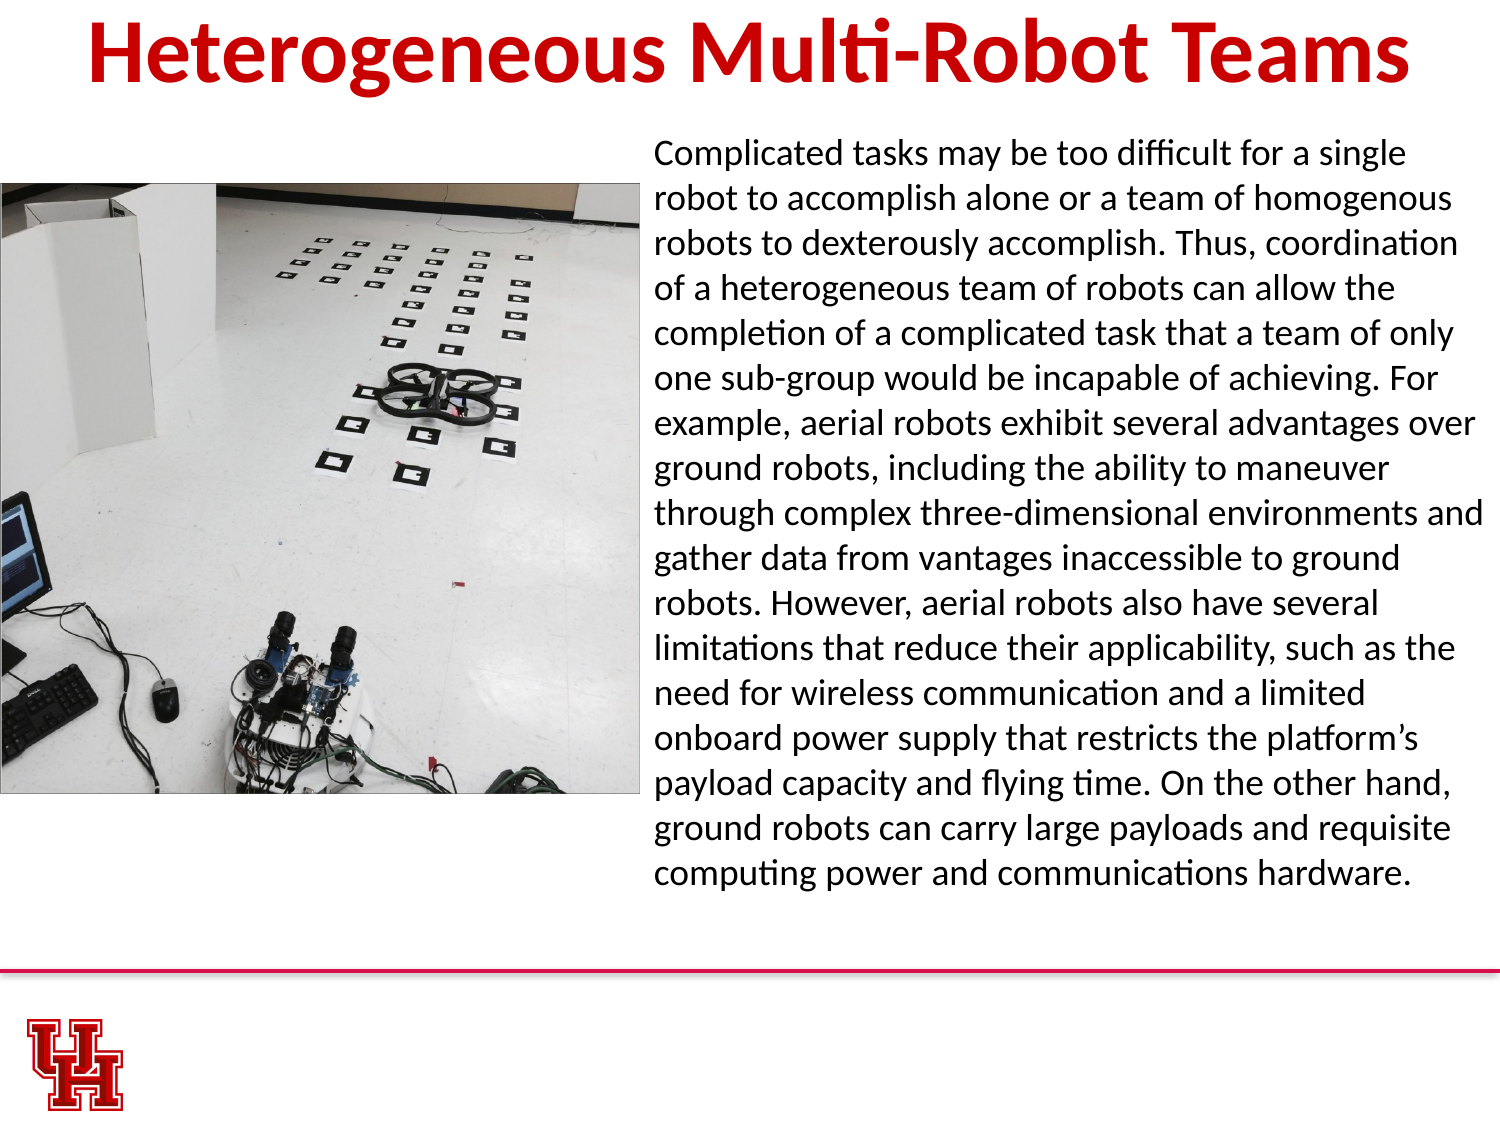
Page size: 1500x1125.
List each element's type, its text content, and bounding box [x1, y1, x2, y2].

text_box Complicated tasks may be too difficult for a single robot to accomplish alone or a team of homogenous robots to dexterously accomplish. Thus, coordination of a heterogeneous team of robots can allow the completion of a complicated task that a team of only one sub-group would be incapable of achieving. For example, aerial robots exhibit several advantages over ground robots, including the ability to maneuver through complex three-dimensional environments and gather data from vantages inaccessible to ground robots. However, aerial robots also have several limitations that reduce their applicability, such as the need for wireless communication and a limited onboard power supply that restricts the platform’s payload capacity and flying time. On the other hand, ground robots can carry large payloads and requisite computing power and communications hardware. [639, 120, 1500, 901]
picture [0, 182, 640, 794]
picture [27, 1019, 123, 1111]
title Heterogeneous Multi-Robot Teams [0, 0, 1500, 121]
